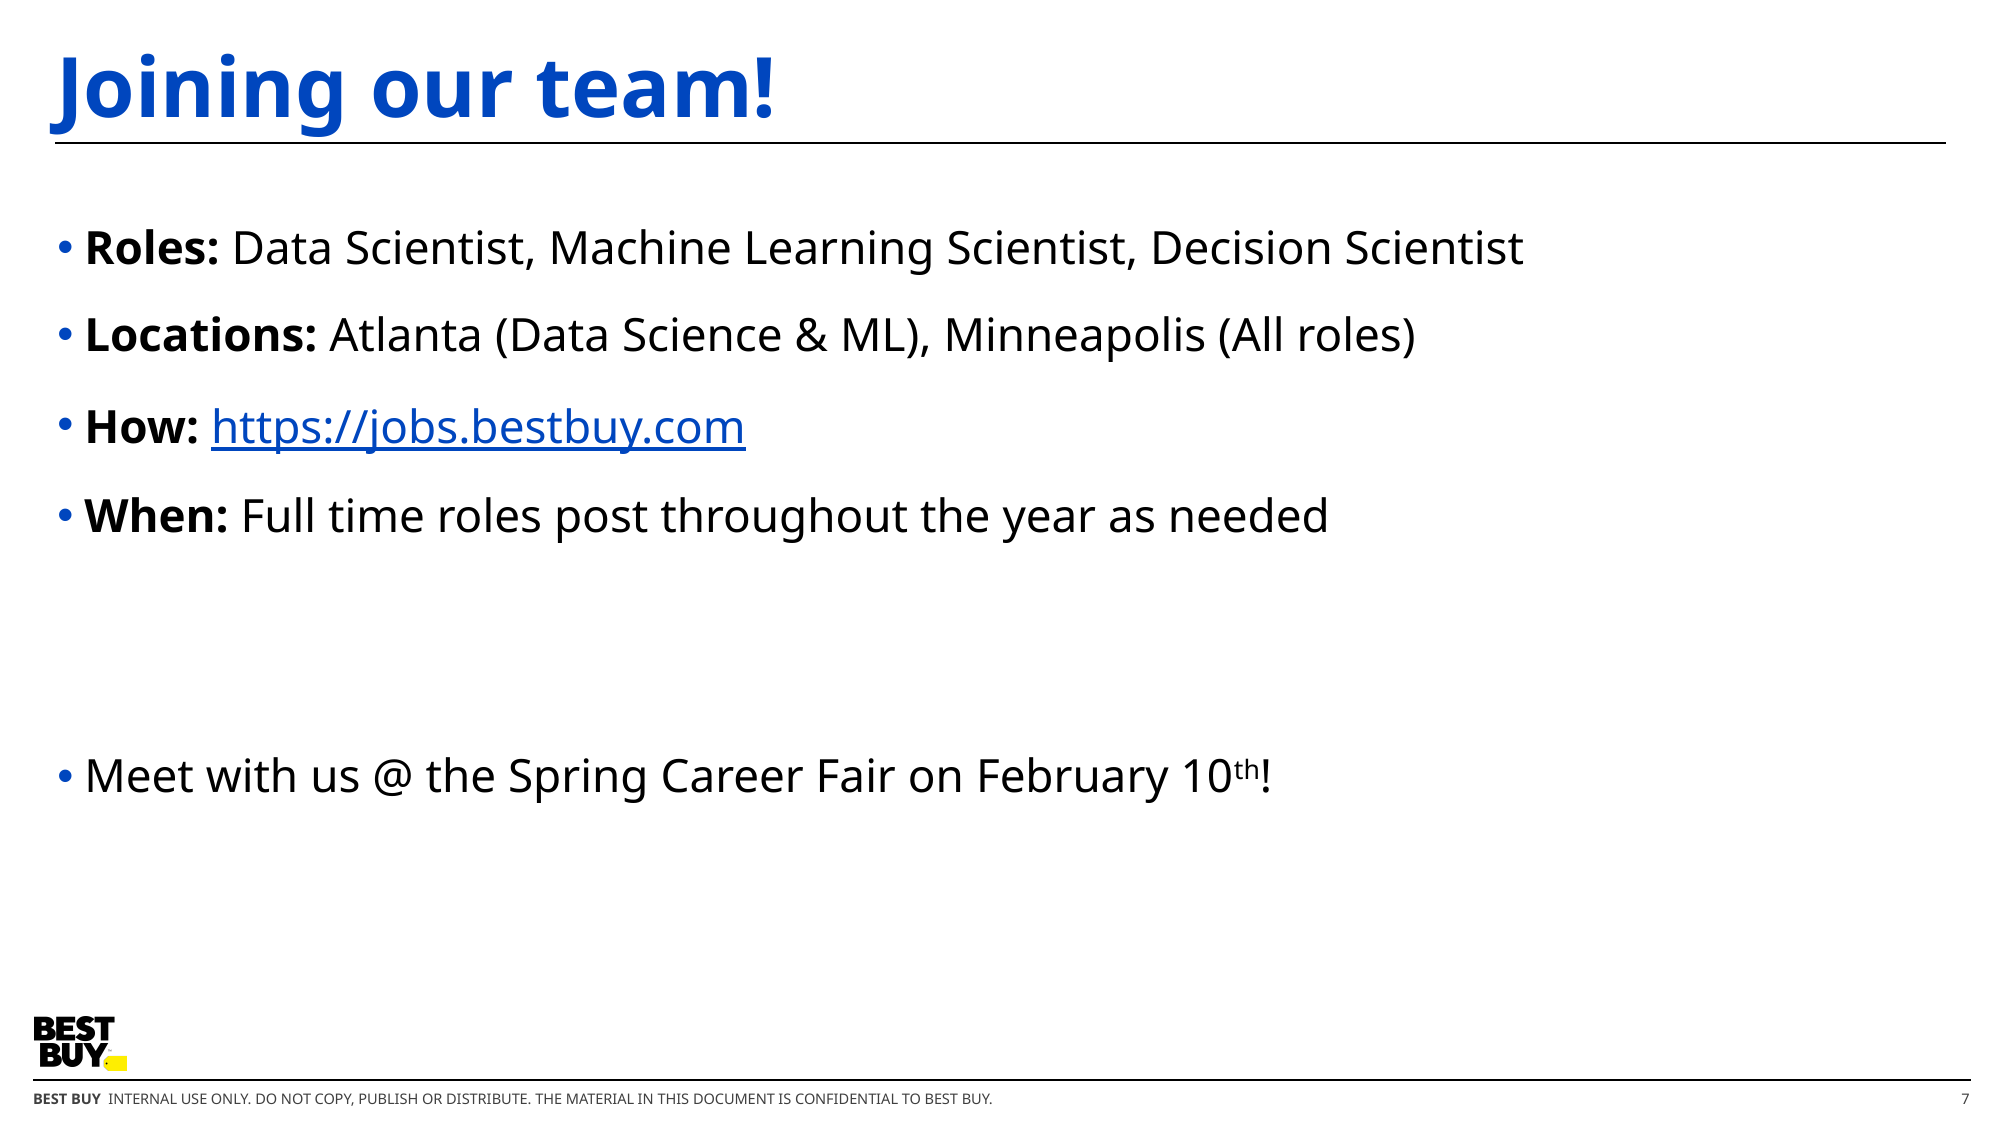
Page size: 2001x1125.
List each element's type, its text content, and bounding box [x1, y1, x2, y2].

title Joining our team! [56, 48, 1947, 140]
slide_number 7 [1935, 1090, 1970, 1116]
list Roles: Data Scientist, Machine Learning Scientist, Decision Scientist Locations: Atlanta (Data Science & ML), Minneapolis (All roles) How: https://jobs.bestbuy.com When: Full time roles post throughout the year as needed Meet with us @ the Spring Career Fair on February 10th! [56, 224, 1944, 994]
picture [34, 1016, 127, 1071]
